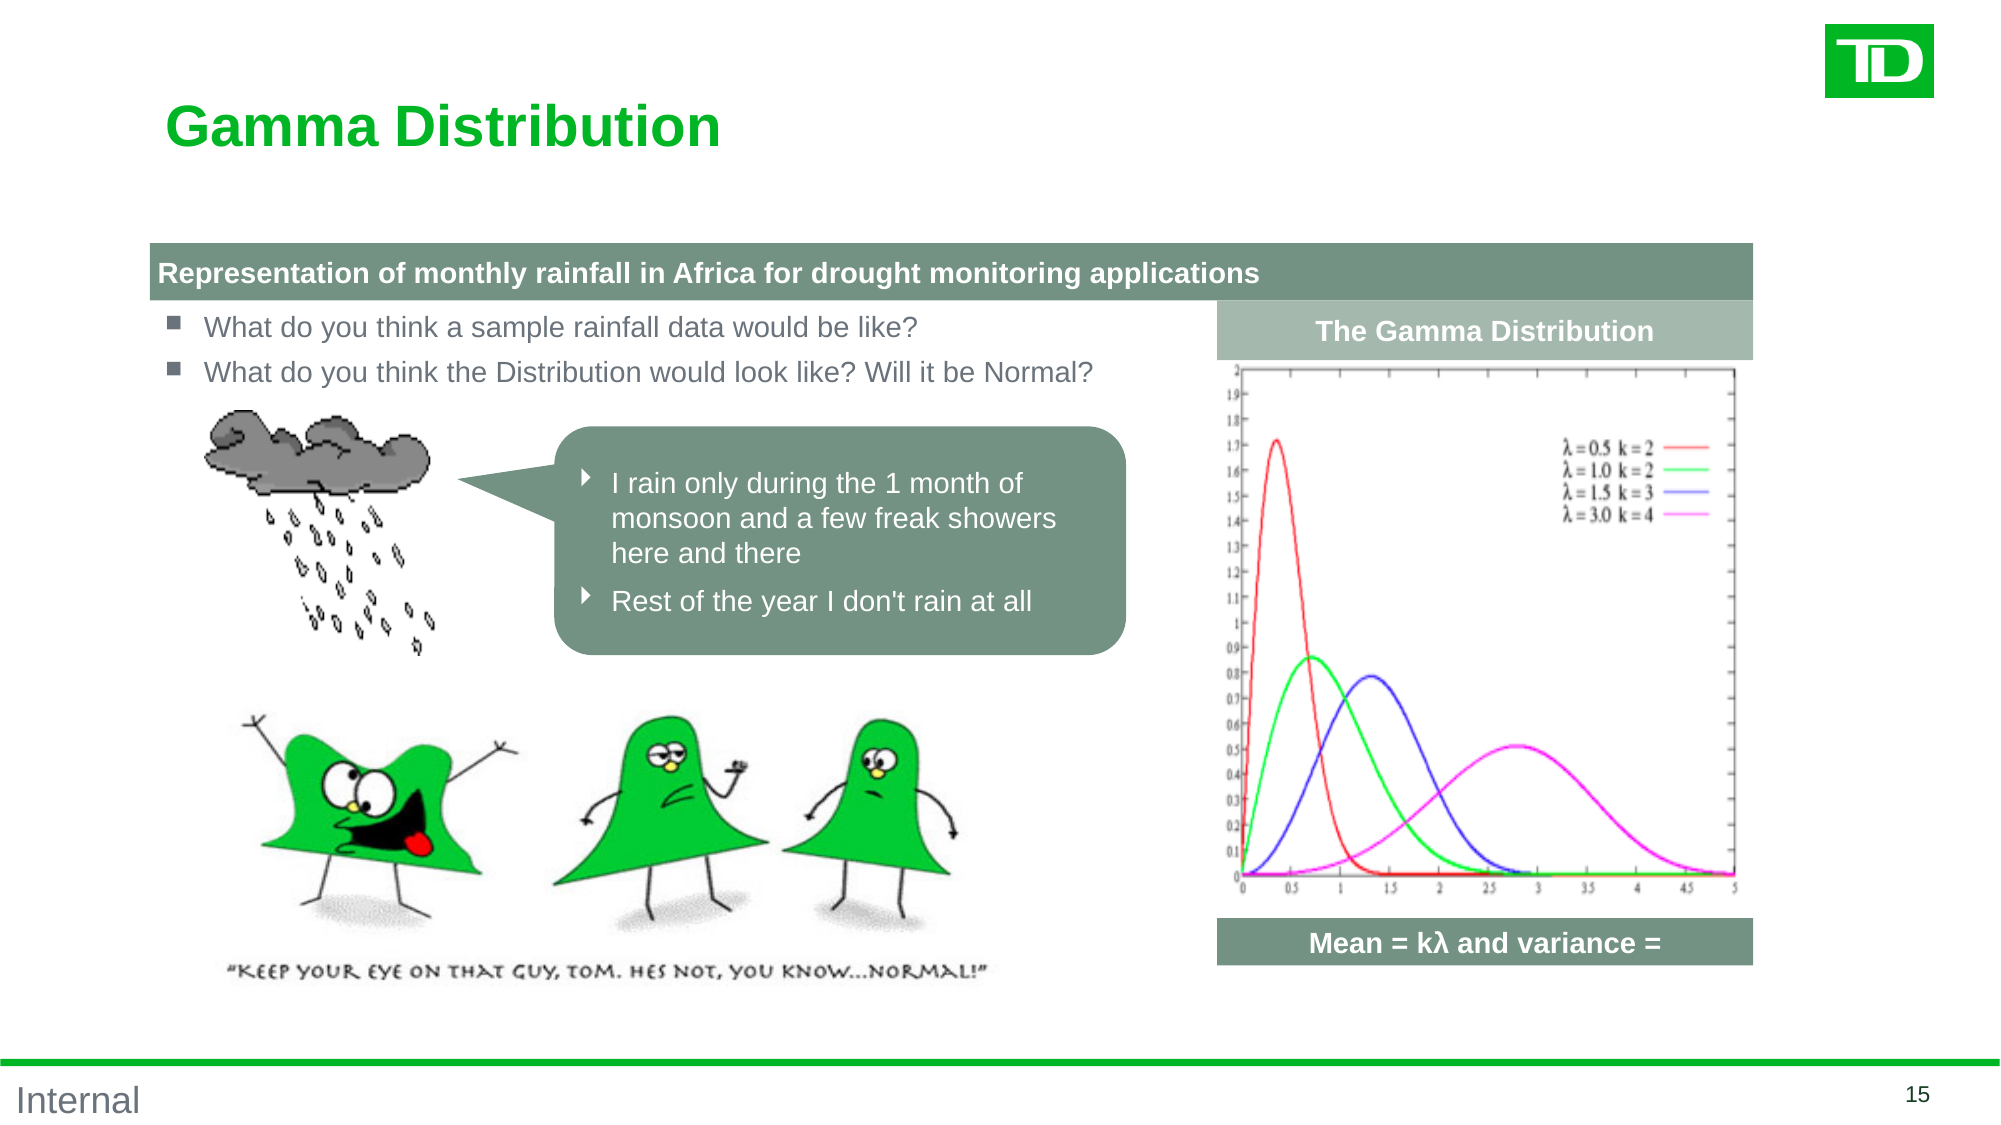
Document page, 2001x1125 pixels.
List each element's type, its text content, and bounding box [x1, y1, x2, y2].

picture [213, 683, 1001, 1013]
slide_number 15 [1793, 1078, 1946, 1109]
text_box What do you think a sample rainfall data would be like? What do you think the Distribution would look like? Will it be Normal? [150, 303, 1127, 390]
text_box The Gamma Distribution [1216, 299, 1754, 346]
picture [203, 410, 442, 656]
picture [1825, 24, 1934, 98]
title Gamma Distribution [150, 62, 1634, 196]
picture [1210, 346, 1754, 918]
text_box Representation of monthly rainfall in Africa for drought monitoring applications [149, 242, 1754, 301]
text_box I rain only during the 1 month of monsoon and a few freak showers here and there Rest of the year I don't rain at all [456, 425, 1128, 657]
